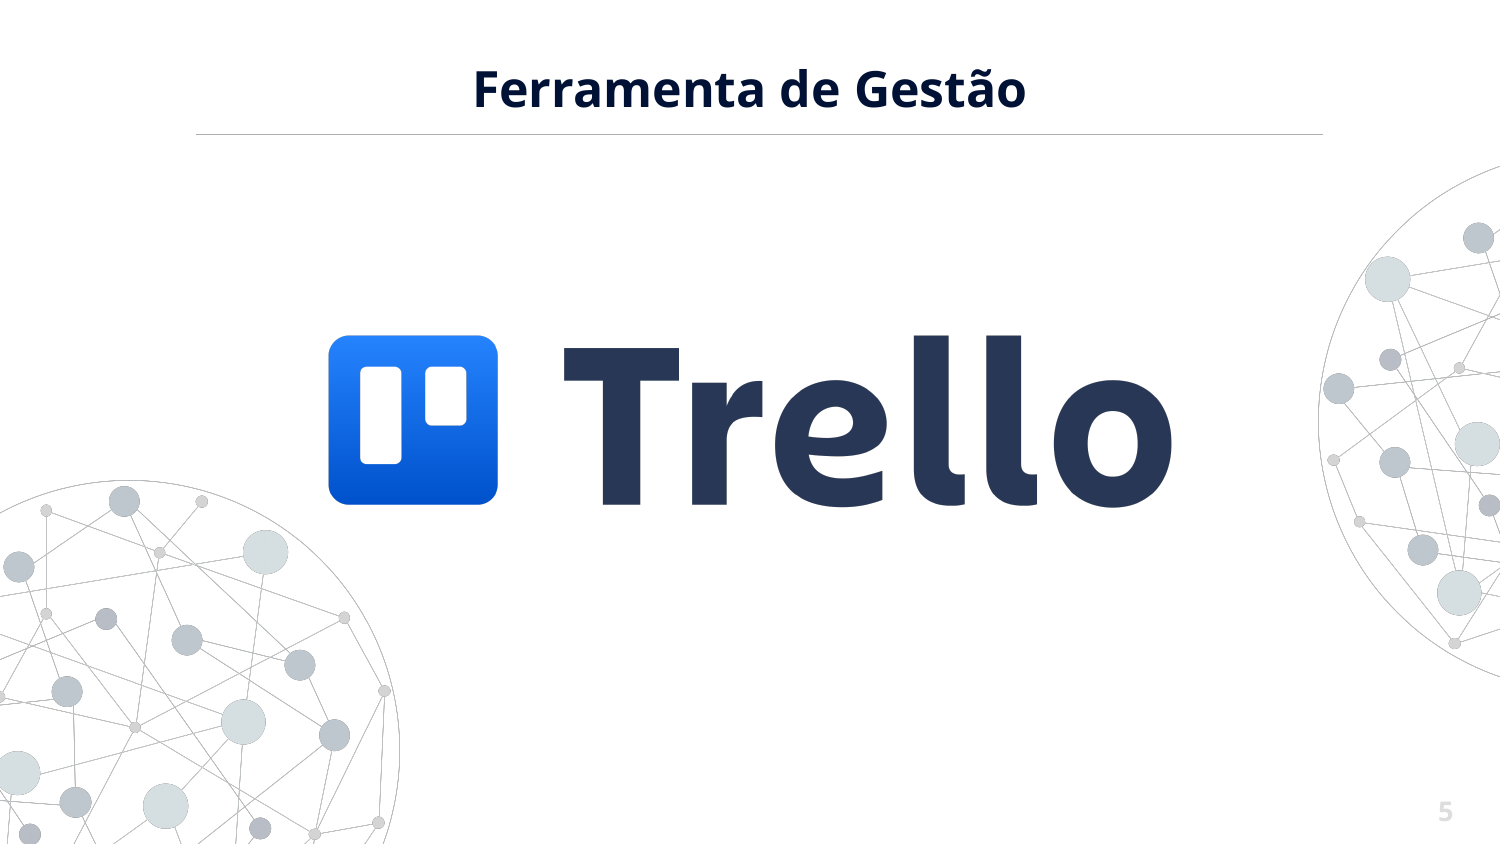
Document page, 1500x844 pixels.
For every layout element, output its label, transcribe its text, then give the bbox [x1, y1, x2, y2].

slide_number 5 [1378, 779, 1469, 844]
title Ferramenta de Gestão [128, 17, 1372, 133]
picture [1317, 151, 1500, 693]
picture [0, 301, 1173, 844]
